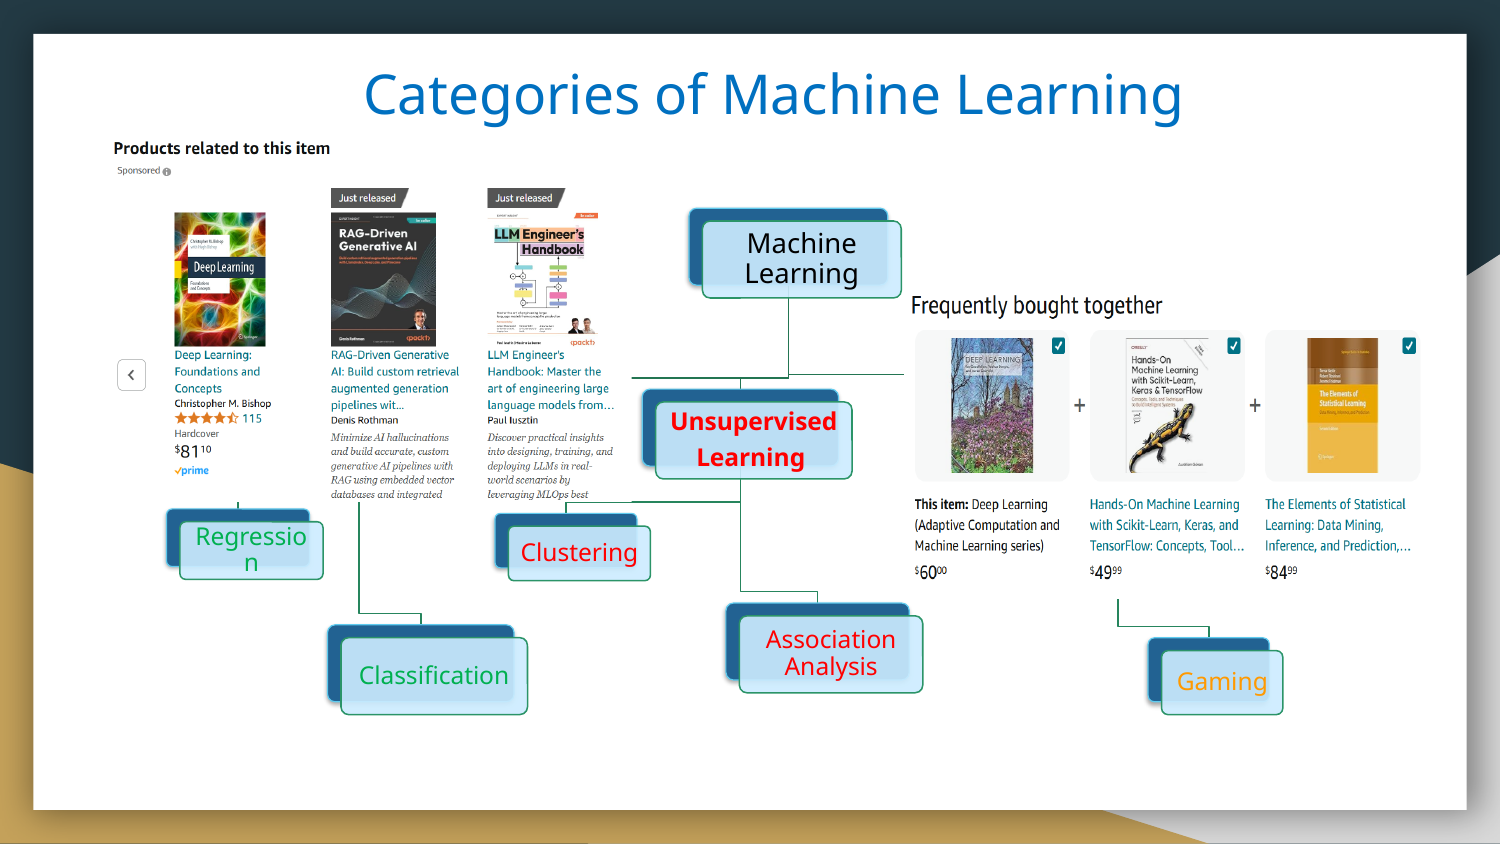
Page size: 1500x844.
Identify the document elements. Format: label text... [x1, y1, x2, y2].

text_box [166, 207, 1356, 715]
text_box Categories of Machine Learning [316, 46, 1233, 134]
picture [904, 282, 1430, 599]
picture [106, 133, 632, 502]
